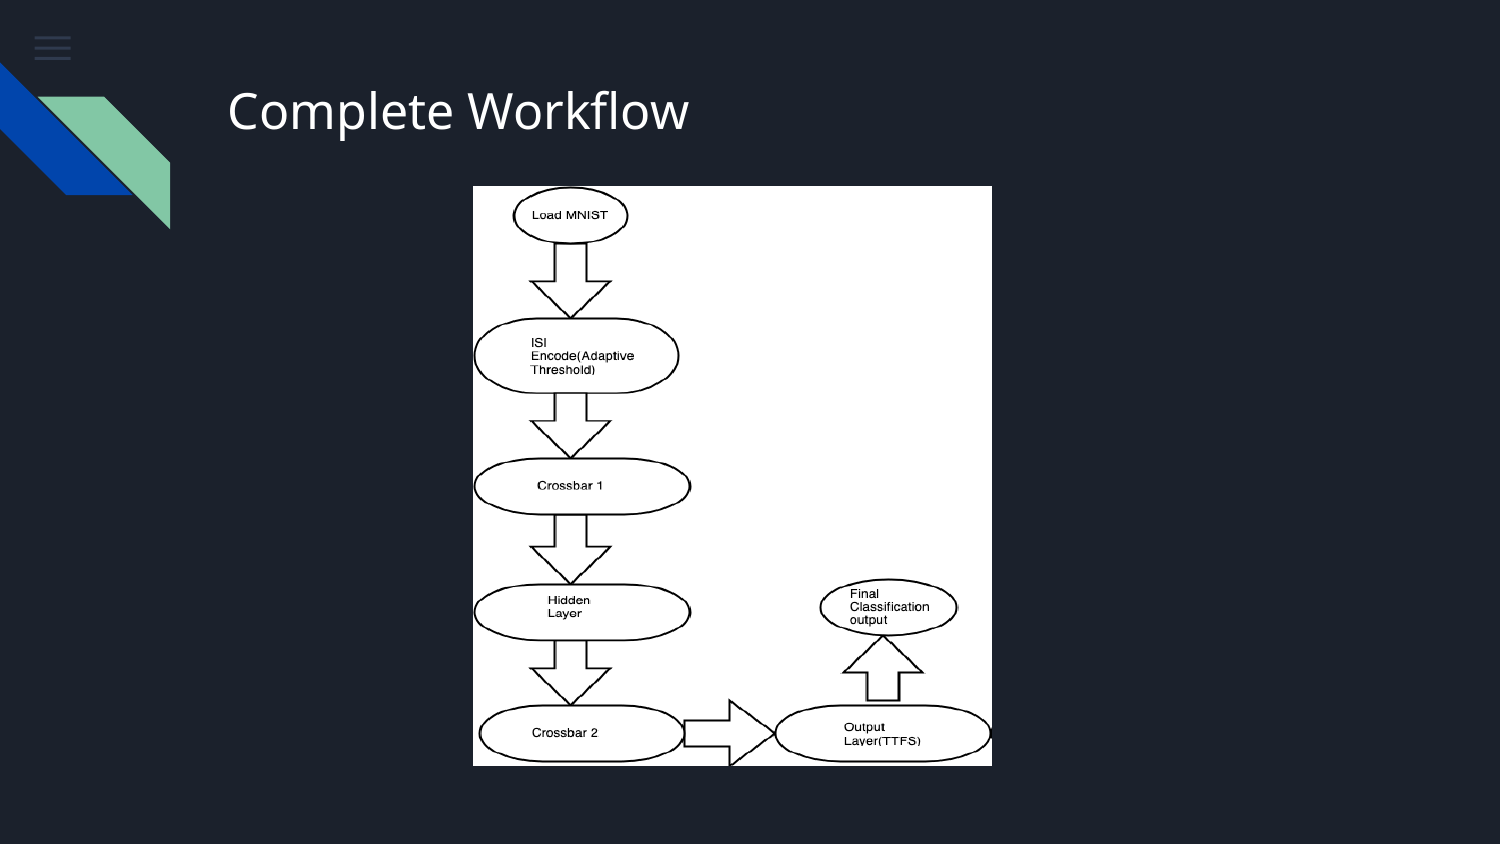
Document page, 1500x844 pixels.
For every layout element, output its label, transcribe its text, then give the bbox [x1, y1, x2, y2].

title Complete Workflow [212, 64, 1368, 215]
picture [473, 186, 992, 767]
